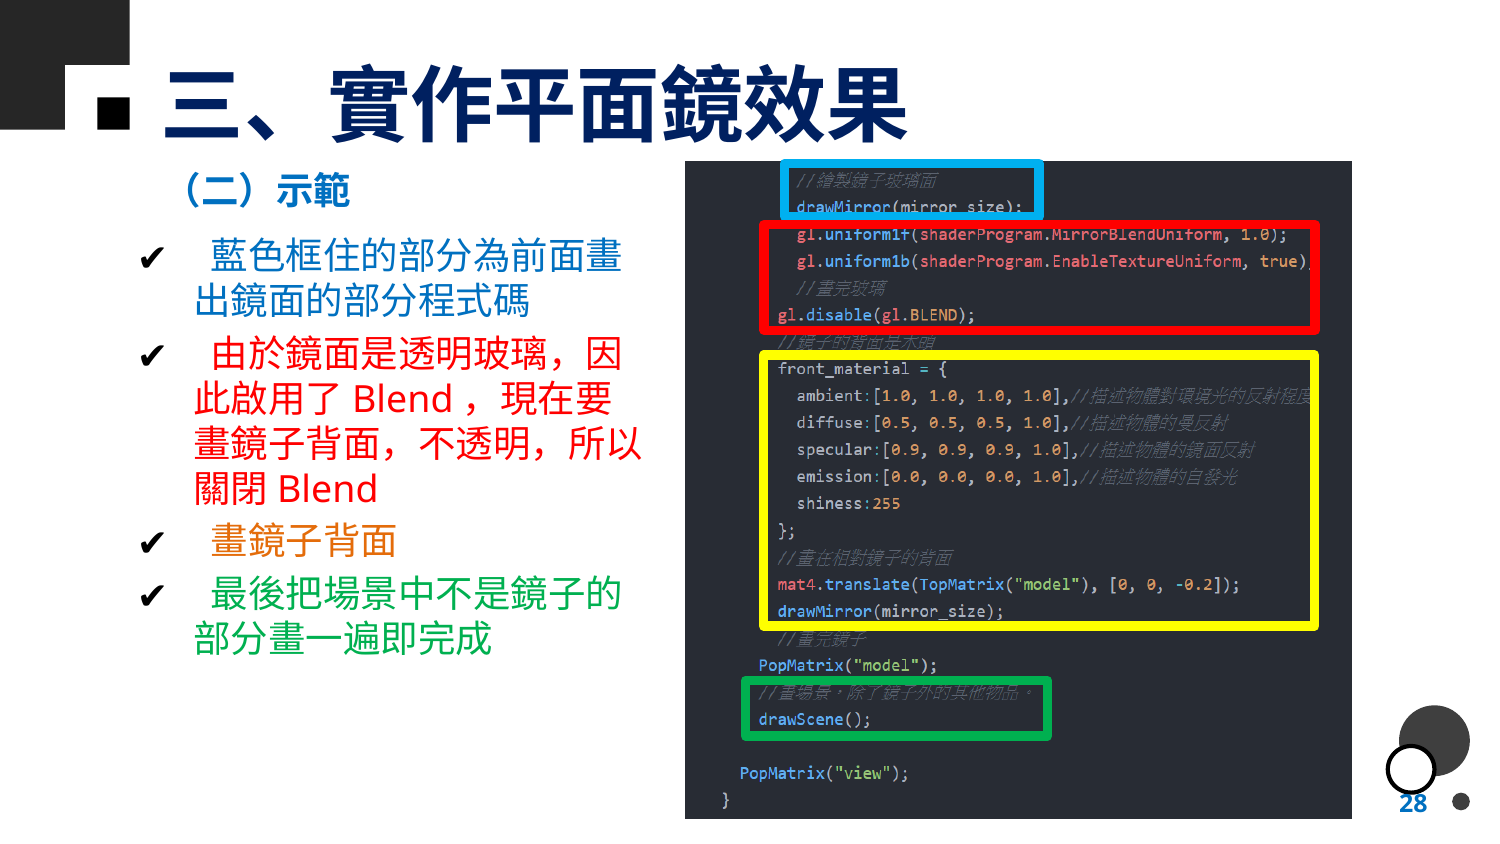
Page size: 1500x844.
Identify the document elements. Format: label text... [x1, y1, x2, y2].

slide_number 28 [1350, 782, 1443, 827]
title 三、實作平面鏡效果 [145, 32, 1319, 173]
text_box 藍色框住的部分為前面畫出鏡面的部分程式碼 由於鏡面是透明玻璃，因此啟用了Blend，現在要畫鏡子背面，不透明，所以關閉Blend 畫鏡子背面 最後把場景中不是鏡子的部分畫一遍即完成 [103, 224, 665, 760]
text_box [684, 161, 1353, 819]
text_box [0, 0, 130, 130]
text_box （二）示範 [148, 153, 559, 224]
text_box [1387, 705, 1471, 811]
